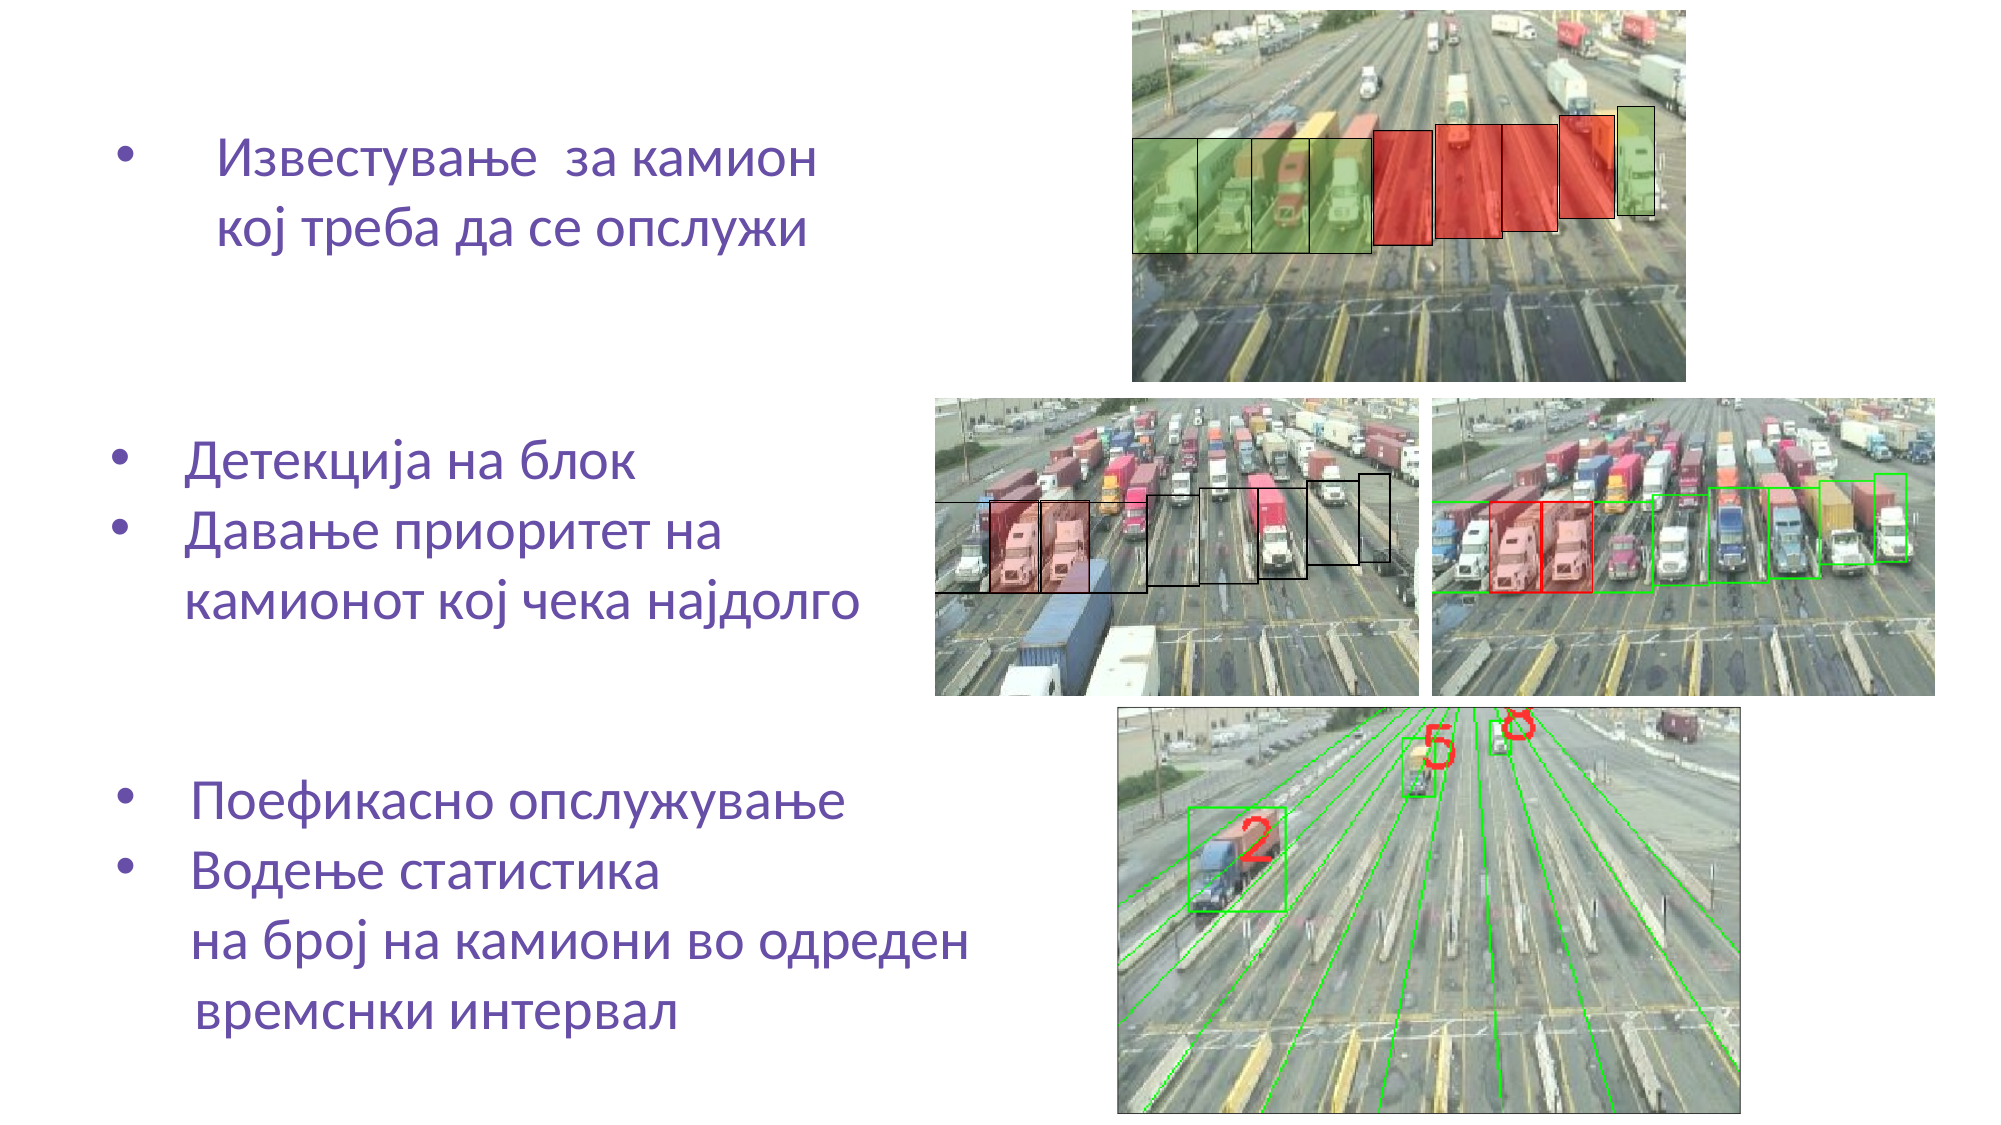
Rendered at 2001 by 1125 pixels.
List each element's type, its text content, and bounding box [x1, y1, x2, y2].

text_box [935, 398, 1419, 696]
text_box Поефикасно опслужување Водење статистика на број на камиони во одреден времснки интервал [100, 753, 1029, 1049]
text_box Детекција на блок Давање приоритет на камионот кој чека најдолго [95, 413, 923, 709]
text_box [1432, 398, 1935, 696]
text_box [1132, 10, 1686, 382]
text_box Известување за камион кој треба да се опслужи [100, 111, 1132, 266]
picture [1105, 696, 1751, 1125]
